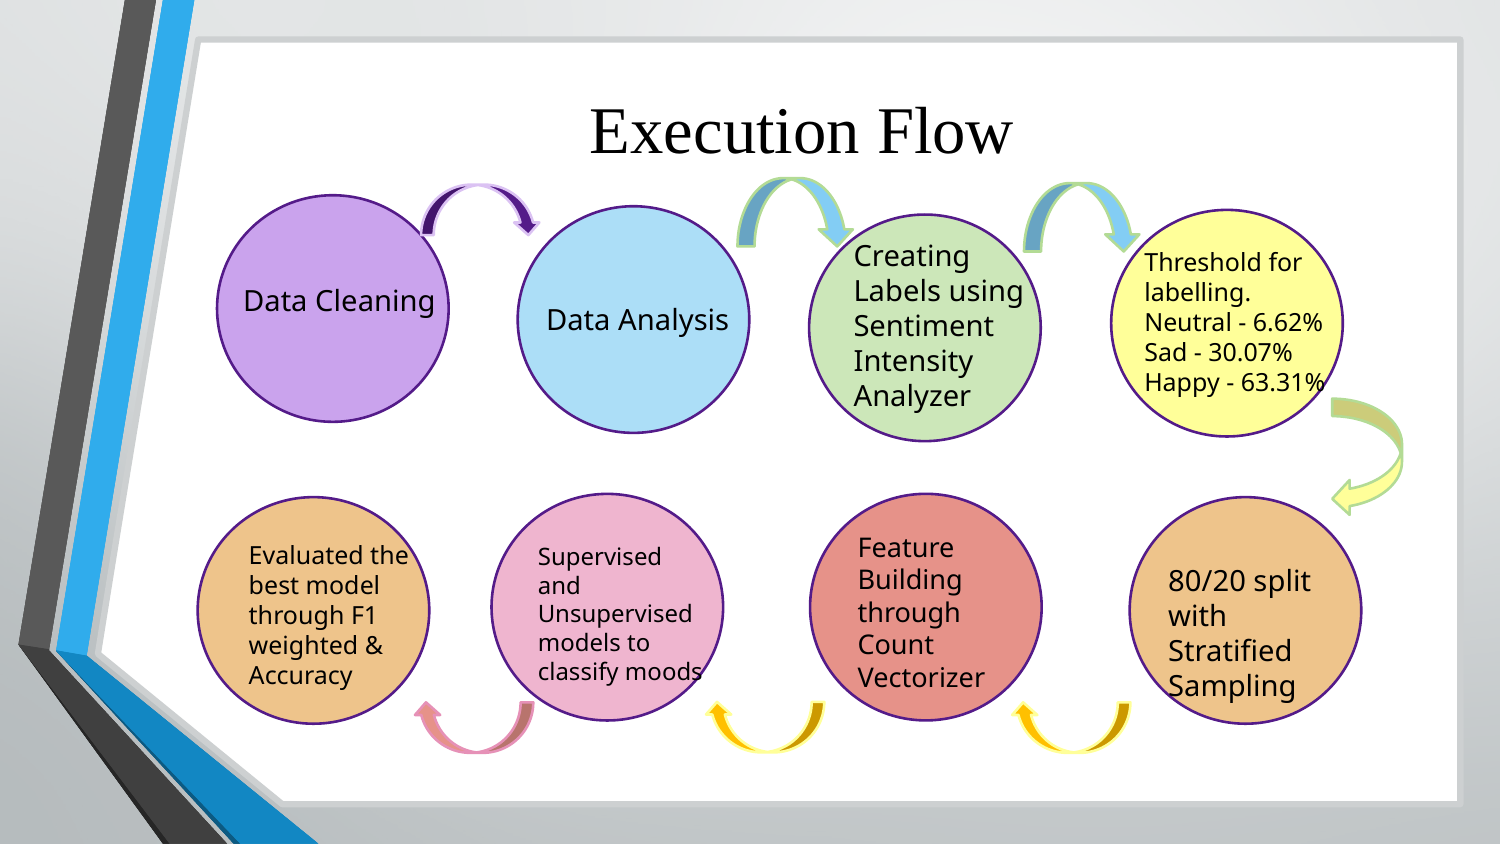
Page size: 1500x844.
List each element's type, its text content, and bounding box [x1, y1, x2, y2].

text_box [440, 183, 528, 217]
text_box [319, 38, 1462, 806]
title Execution Flow [550, 72, 1054, 150]
text_box [1333, 401, 1404, 505]
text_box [1110, 209, 1362, 437]
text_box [808, 214, 1052, 442]
text_box [1019, 701, 1129, 755]
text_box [491, 493, 726, 721]
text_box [216, 194, 465, 423]
text_box [1104, 233, 1110, 241]
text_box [517, 206, 784, 434]
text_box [1129, 496, 1362, 724]
text_box [713, 708, 822, 754]
text_box [1030, 181, 1124, 224]
text_box [423, 721, 532, 755]
text_box [744, 176, 842, 214]
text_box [197, 496, 443, 724]
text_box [809, 493, 1042, 721]
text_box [18, 0, 319, 844]
